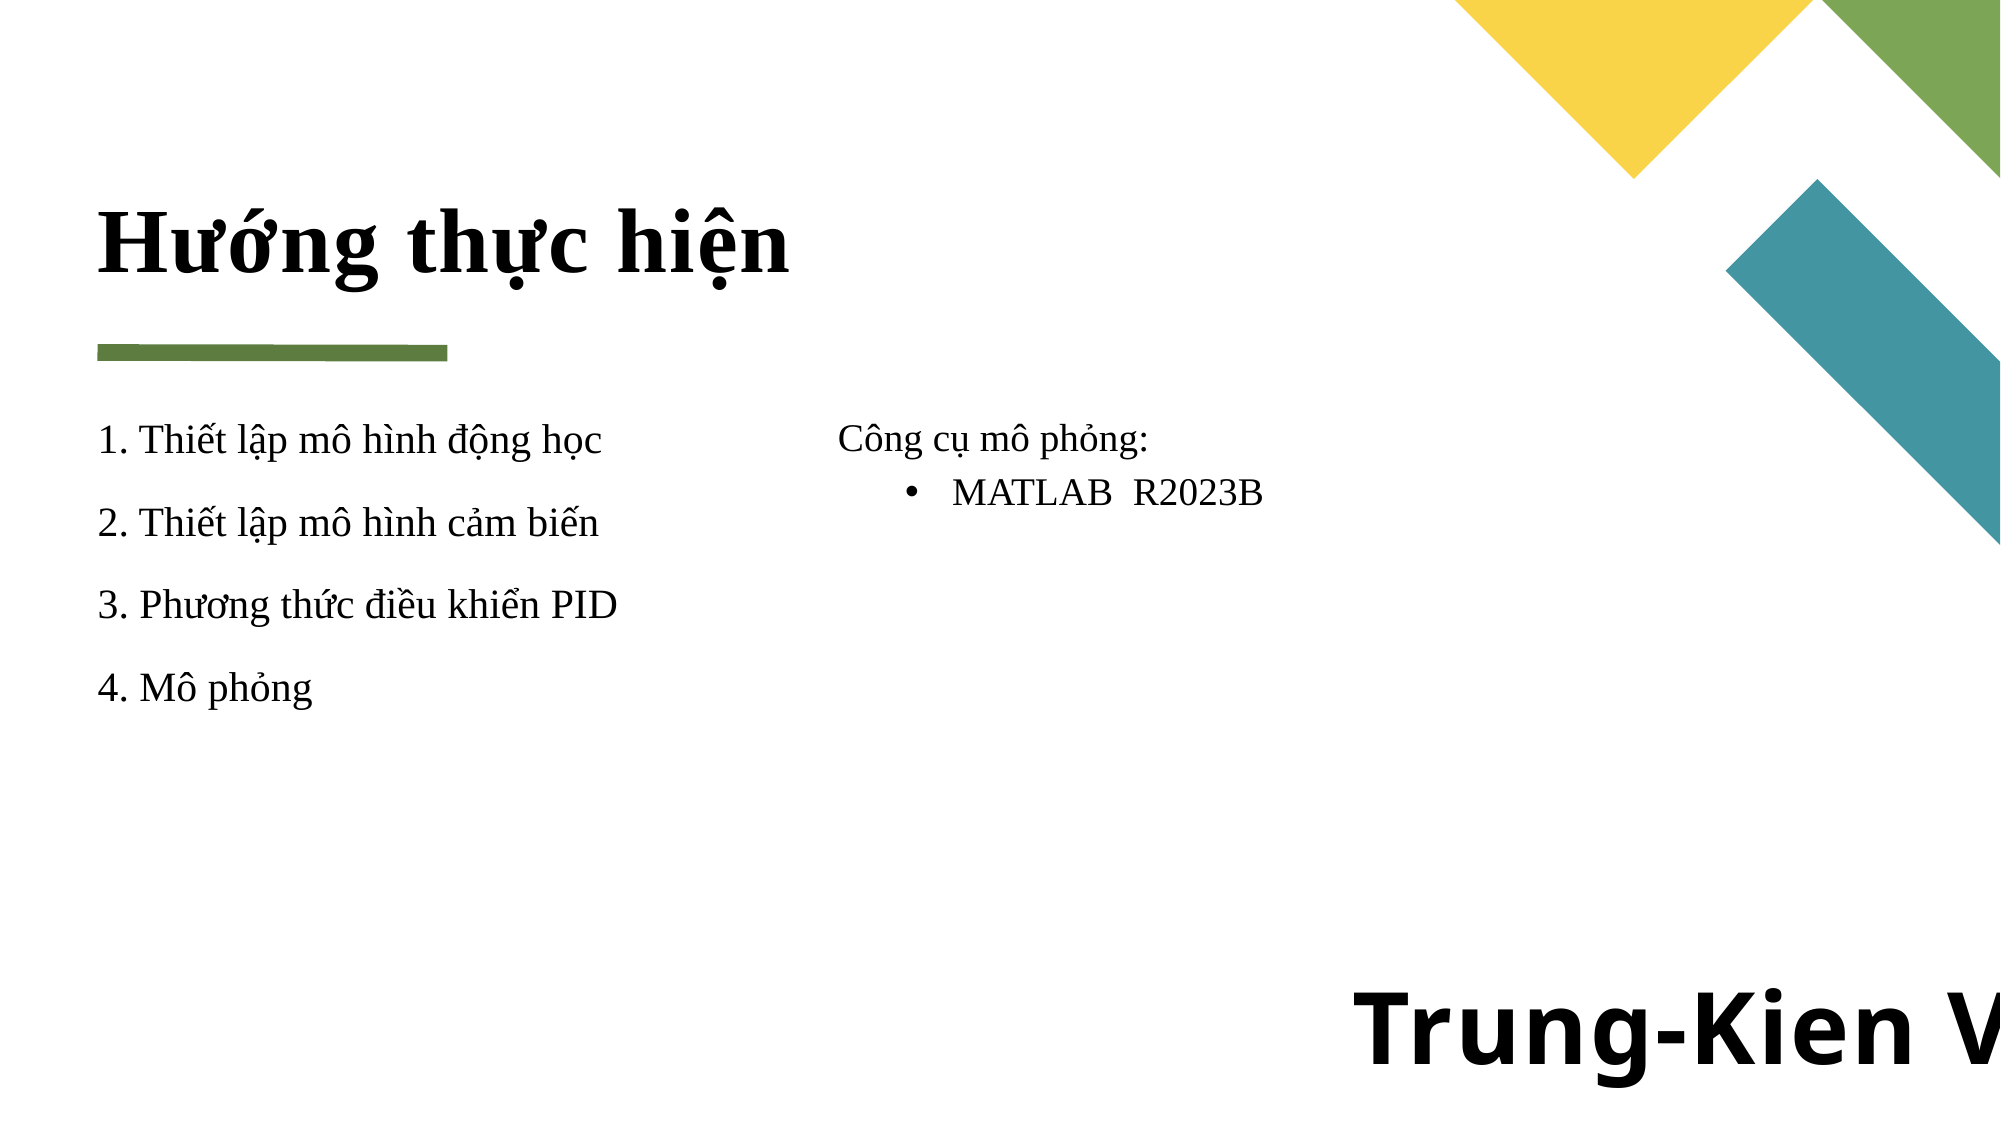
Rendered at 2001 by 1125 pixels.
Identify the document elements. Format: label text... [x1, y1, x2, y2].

list 1. Thiết lập mô hình động học 2. Thiết lập mô hình cảm biến 3. Phương thức điều khiển PID 4. Mô phỏng [97, 410, 745, 1001]
text_box Trung-Kien Vo [1352, 937, 2000, 1085]
list Công cụ mô phỏng: MATLAB R2023B [837, 410, 1294, 534]
title Hướng thực hiện [97, 32, 1898, 291]
